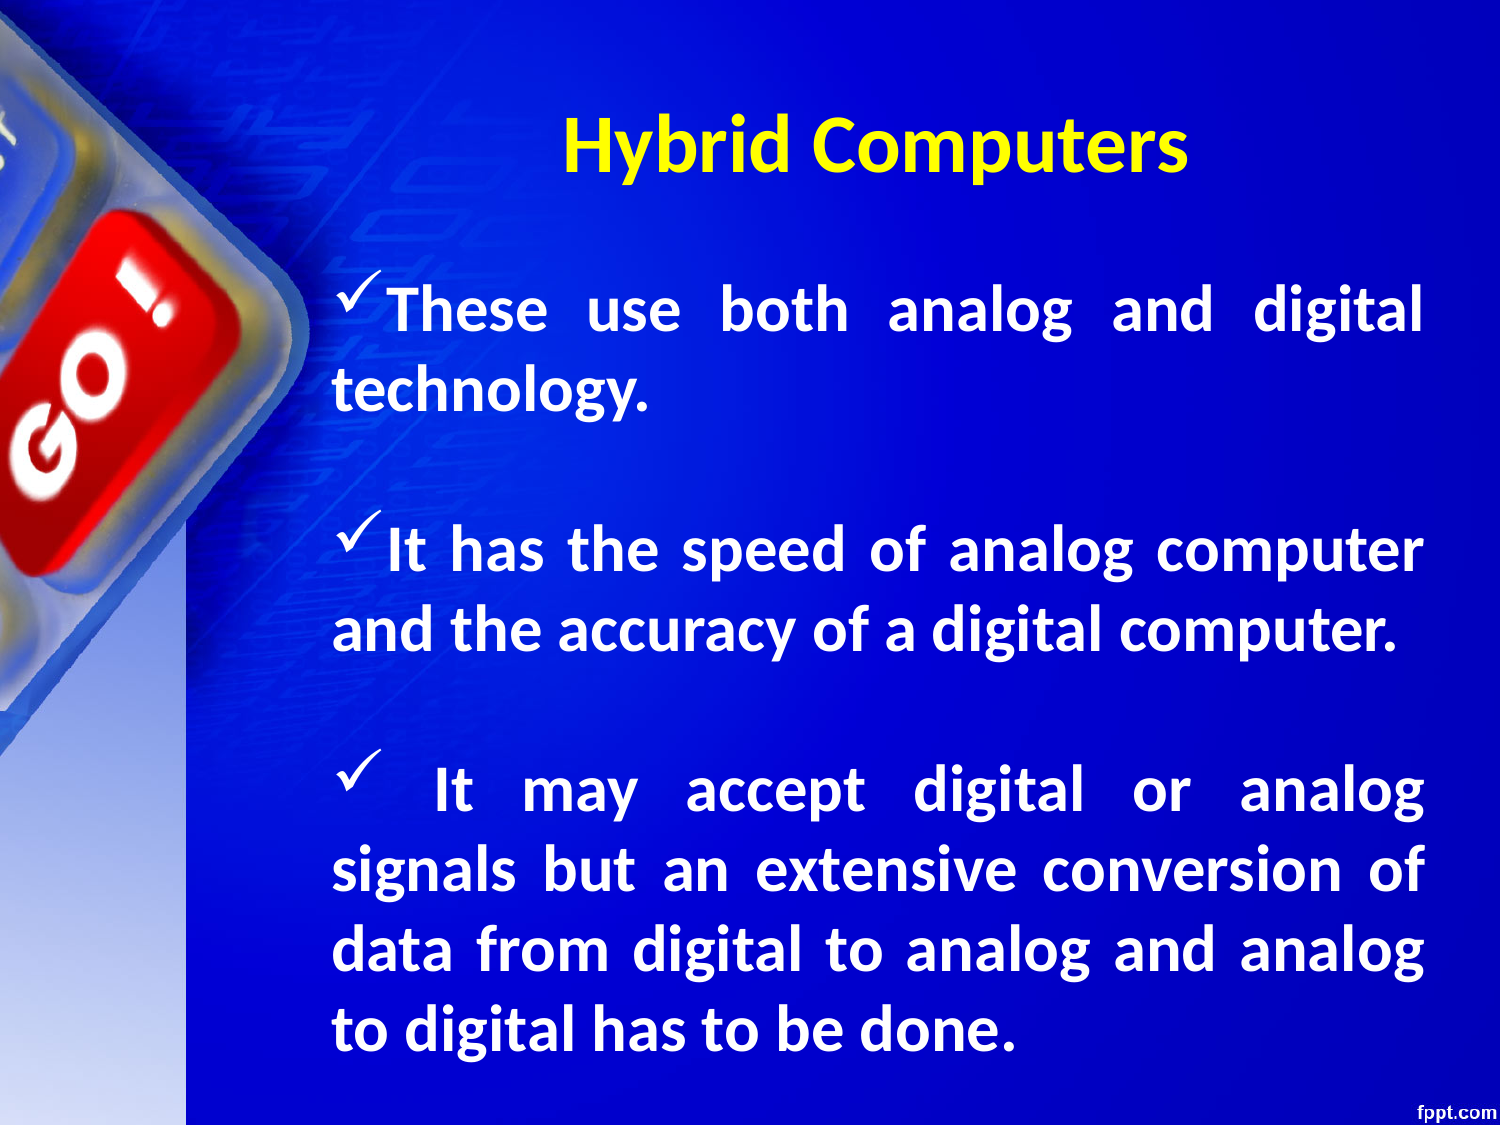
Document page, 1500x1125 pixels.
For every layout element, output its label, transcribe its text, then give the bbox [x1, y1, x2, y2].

picture [0, 0, 1500, 1125]
text_box These use both analog and digital technology. It has the speed of analog computer and the accuracy of a digital computer. It may accept digital or analog signals but an extensive conversion of data from digital to analog and analog to digital has to be done. [316, 257, 1442, 1073]
title Hybrid Computers [300, 45, 1452, 233]
